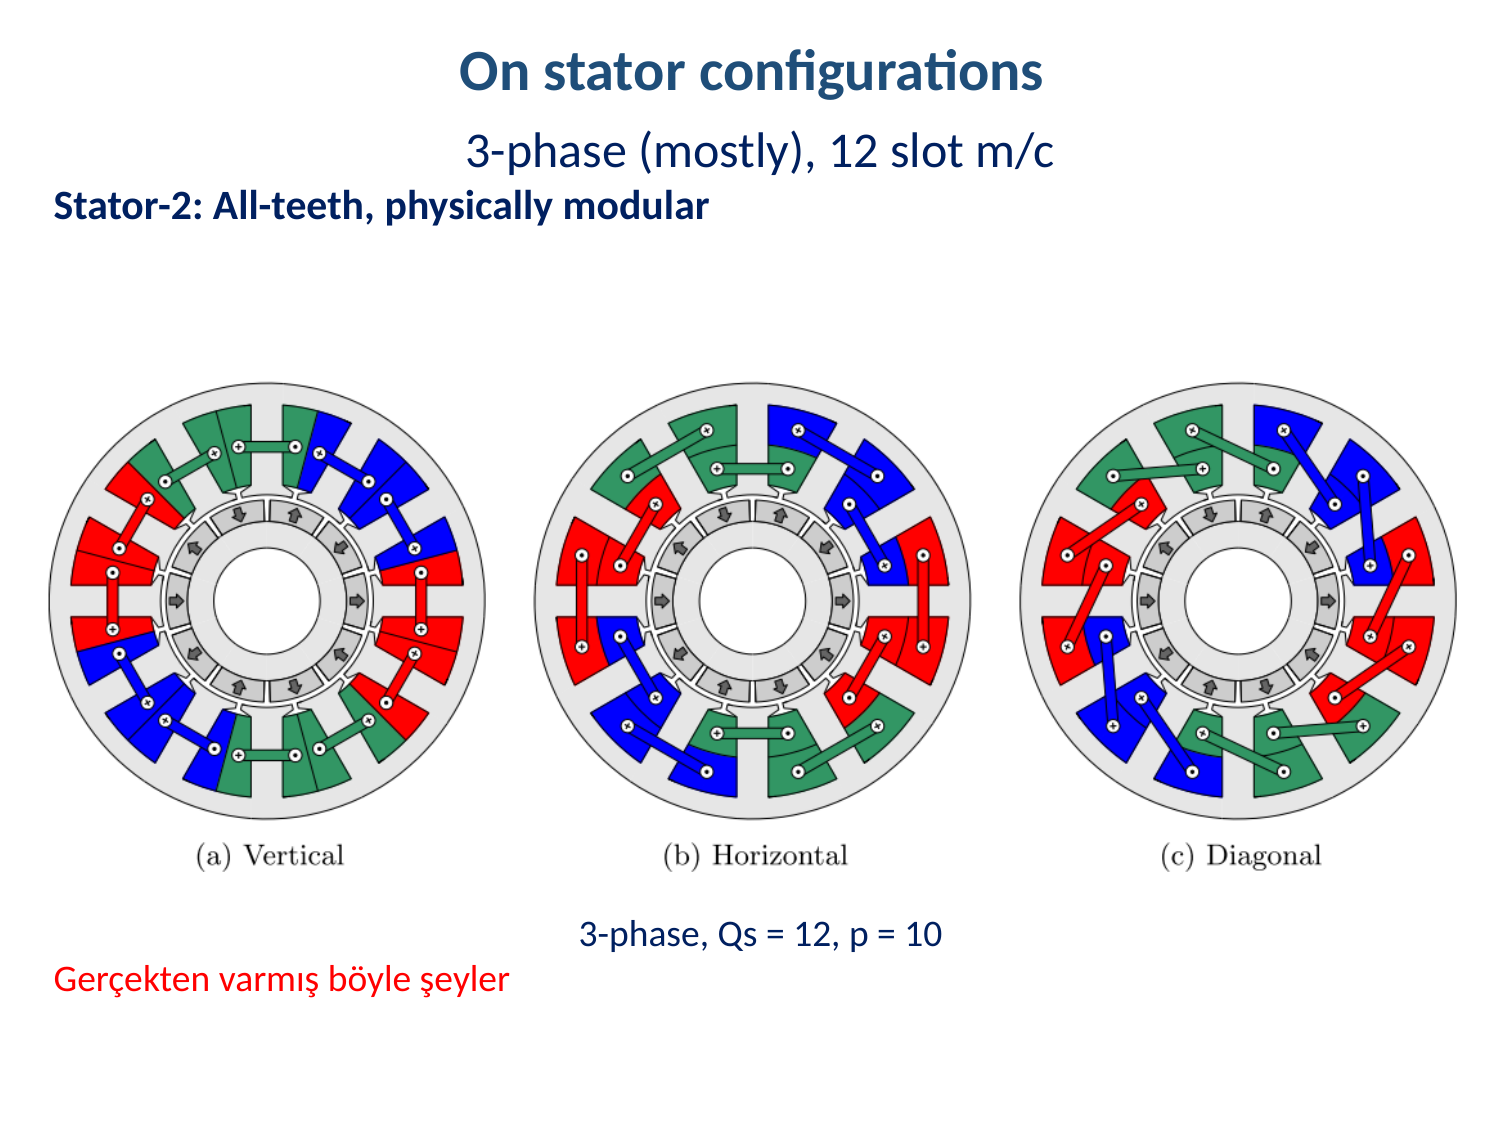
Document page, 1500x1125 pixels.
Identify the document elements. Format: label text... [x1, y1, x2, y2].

text_box 3-phase, Qs = 12, p = 10 Gerçekten varmış böyle şeyler [38, 901, 1483, 1051]
picture [32, 351, 1471, 890]
text_box 3-phase (mostly), 12 slot m/c Stator-2: All-teeth, physically modular [38, 110, 1483, 236]
text_box On stator configurations [78, 24, 1425, 110]
